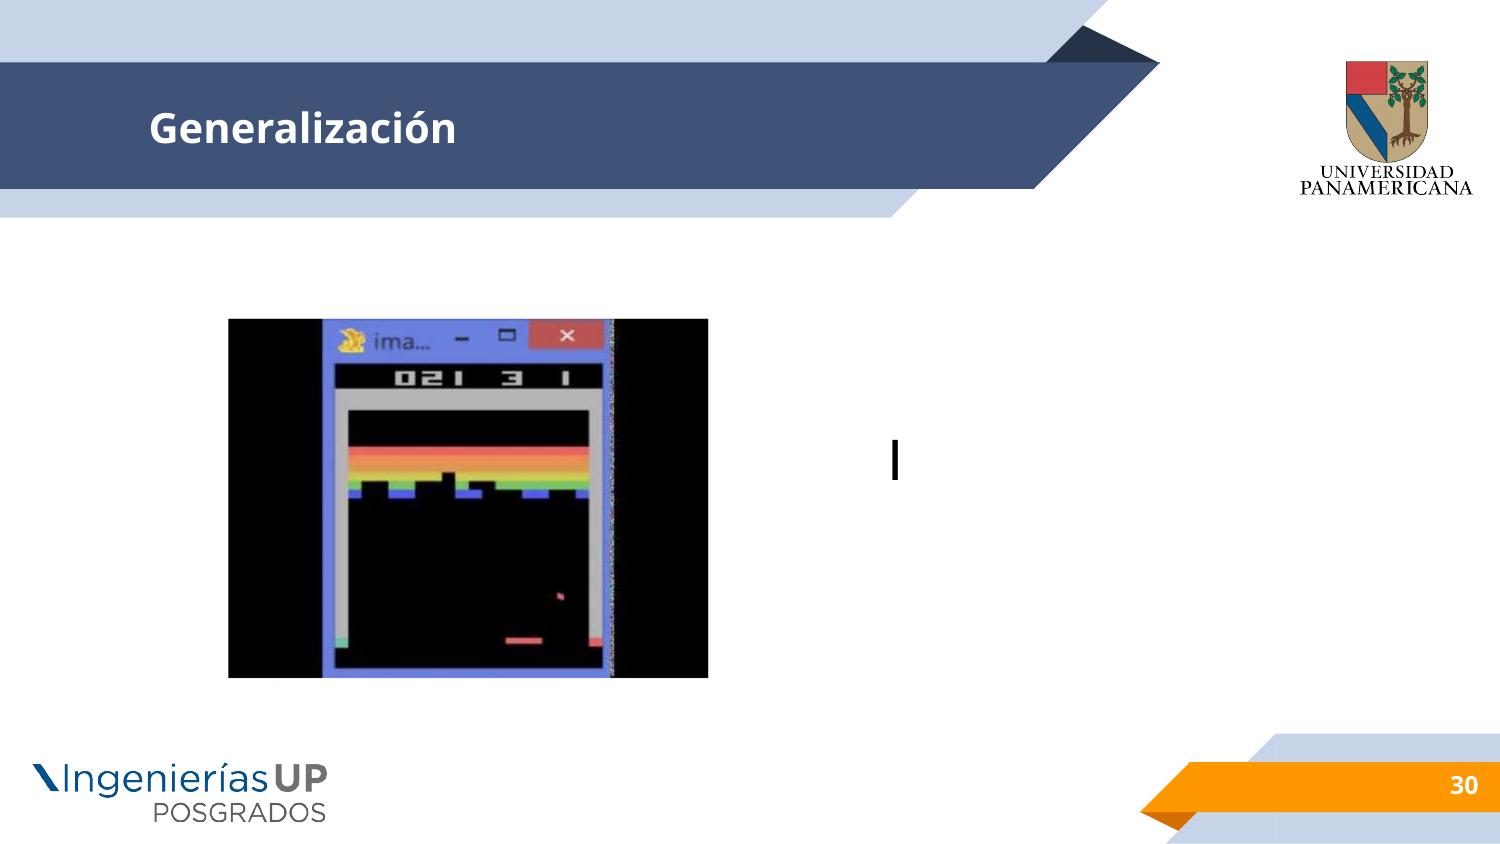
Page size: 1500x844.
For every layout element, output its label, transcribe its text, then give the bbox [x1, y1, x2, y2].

picture [1286, 44, 1490, 210]
title Generalización [133, 64, 1035, 190]
picture [15, 737, 344, 844]
slide_number 30 [1249, 760, 1494, 813]
picture [212, 312, 722, 689]
